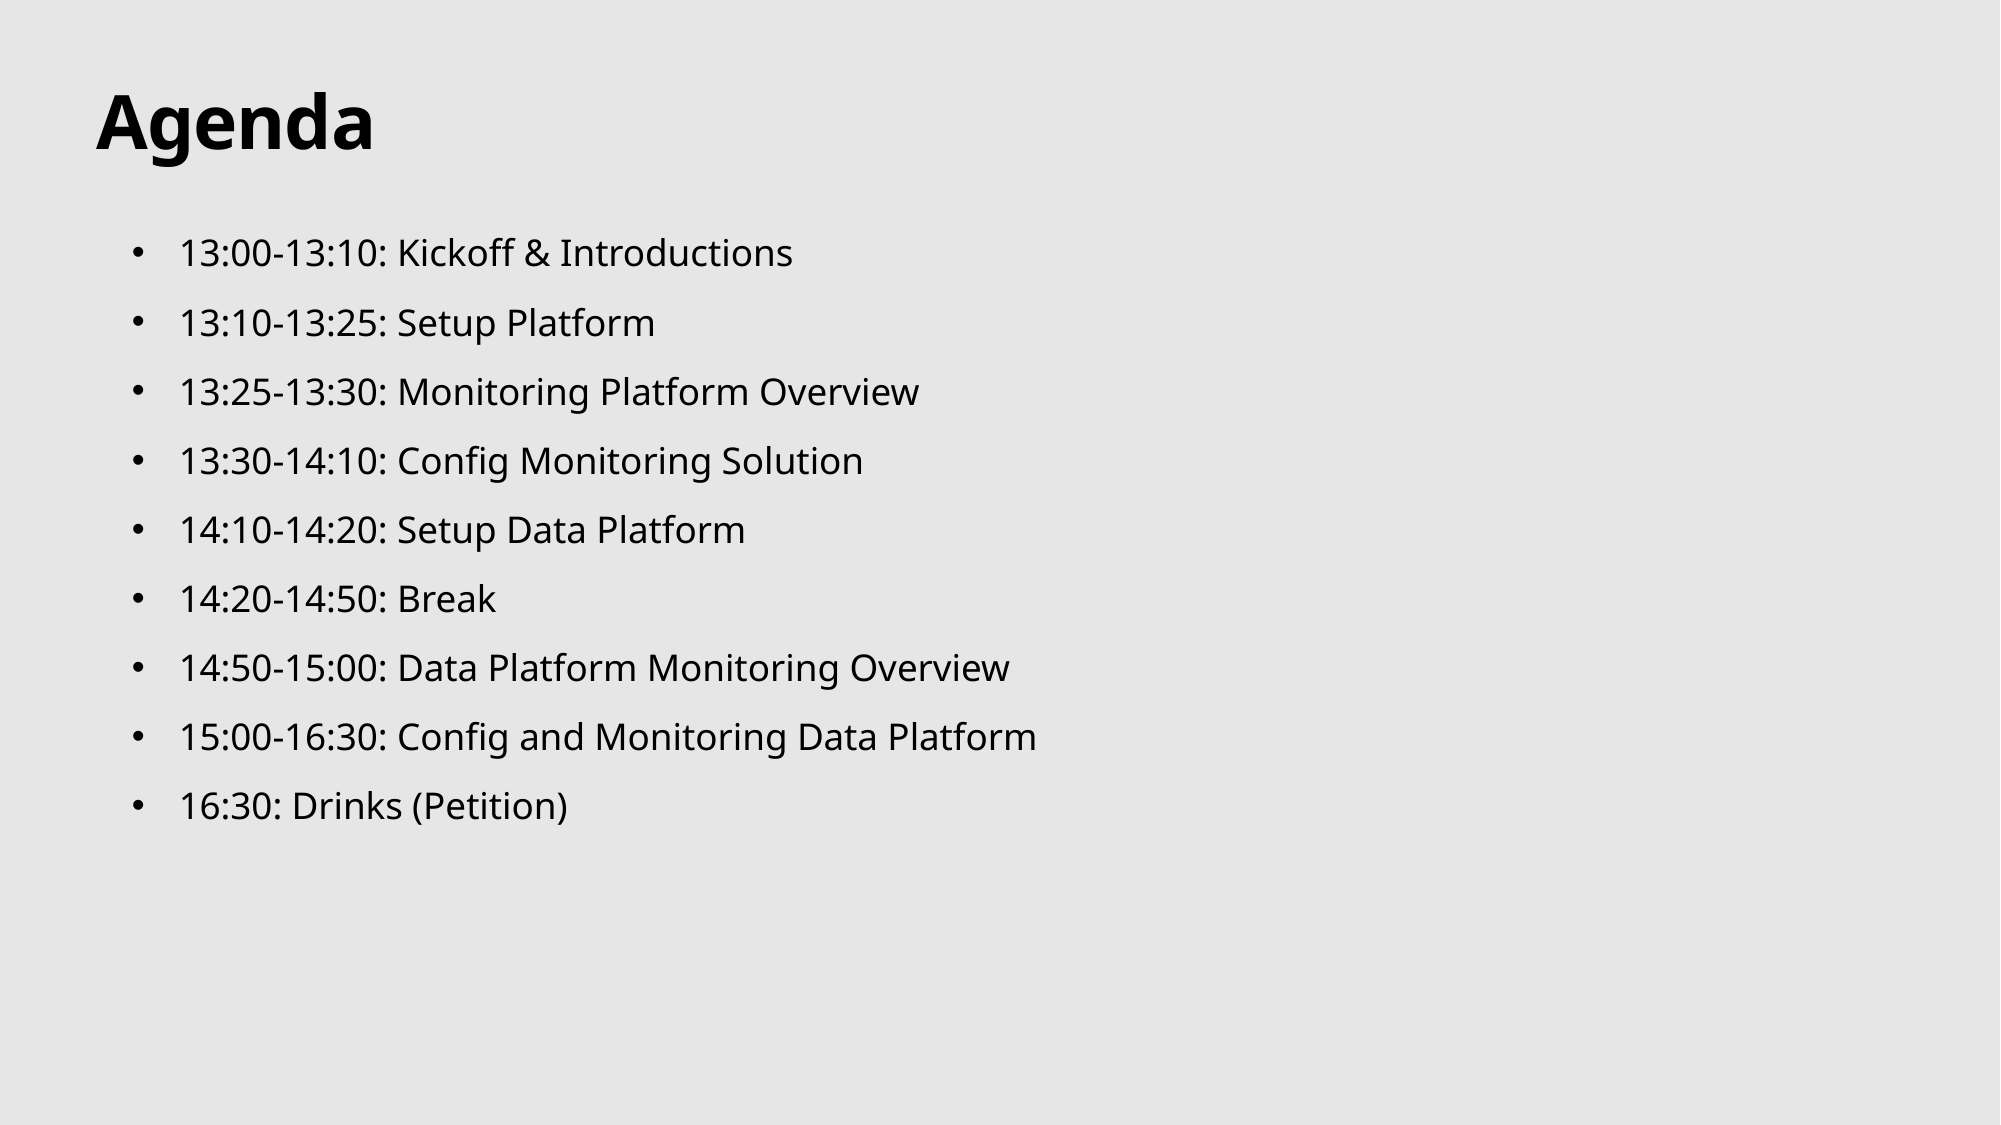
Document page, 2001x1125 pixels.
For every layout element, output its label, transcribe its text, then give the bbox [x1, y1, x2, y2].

text_box 13:00-13:10: Kickoff & Introductions 13:10-13:25: Setup Platform 13:25-13:30: Monitoring Platform Overview 13:30-14:10: Config Monitoring Solution 14:10-14:20: Setup Data Platform 14:20-14:50: Break 14:50-15:00: Data Platform Monitoring Overview 15:00-16:30: Config and Monitoring Data Platform 16:30: Drinks (Petition) [117, 222, 1803, 835]
title Agenda [96, 75, 1904, 166]
